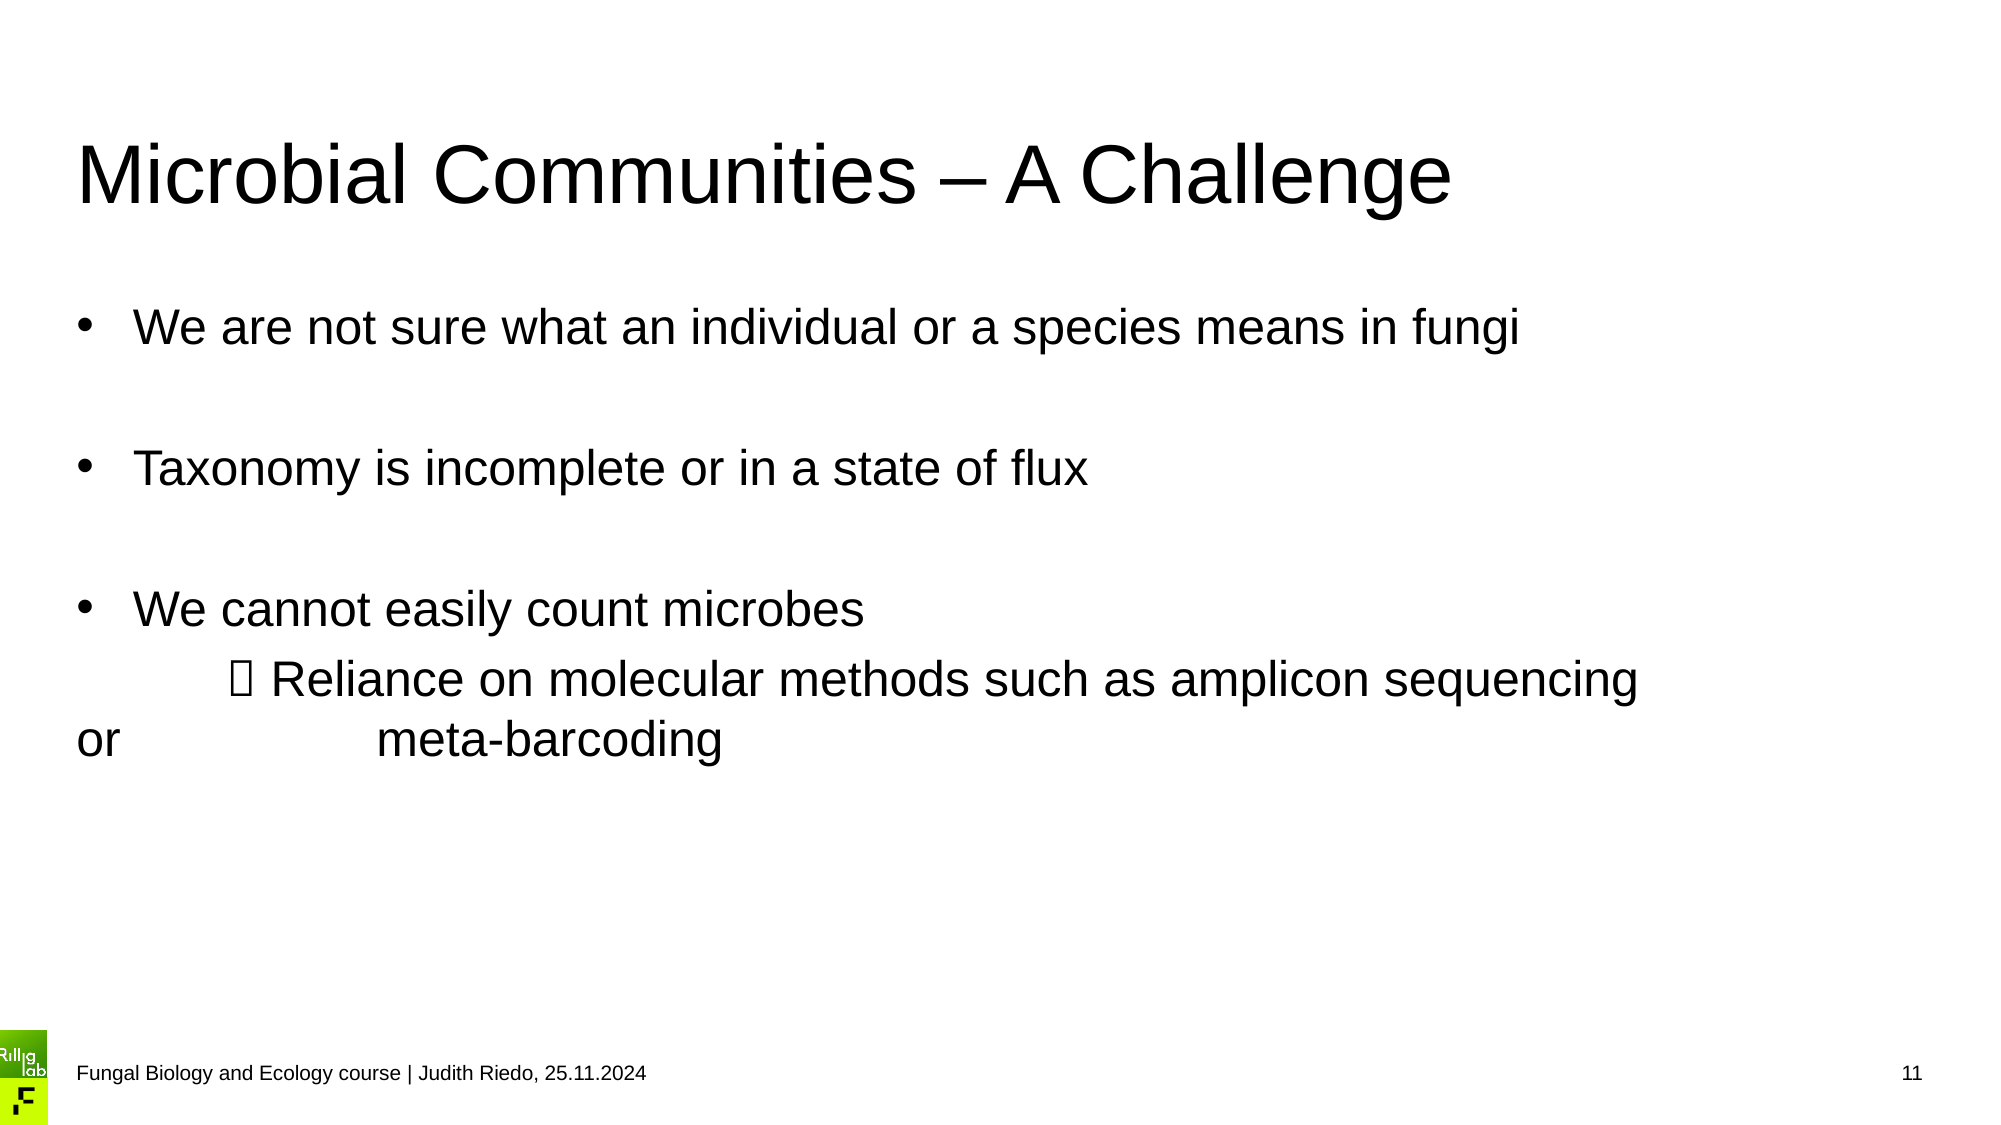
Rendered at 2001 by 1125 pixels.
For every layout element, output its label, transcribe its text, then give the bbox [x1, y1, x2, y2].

title Microbial Communities – A Challenge [76, 55, 1924, 286]
slide_number 11 [1692, 1048, 1924, 1096]
picture [0, 1030, 48, 1125]
footer Fungal Biology and Ecology course | Judith Riedo, 25.11.2024 [76, 1048, 1692, 1096]
list We are not sure what an individual or a species means in fungi Taxonomy is incomplete or in a state of flux We cannot easily count microbes  Reliance on molecular methods such as amplicon sequencing or meta-barcoding [76, 294, 1692, 999]
